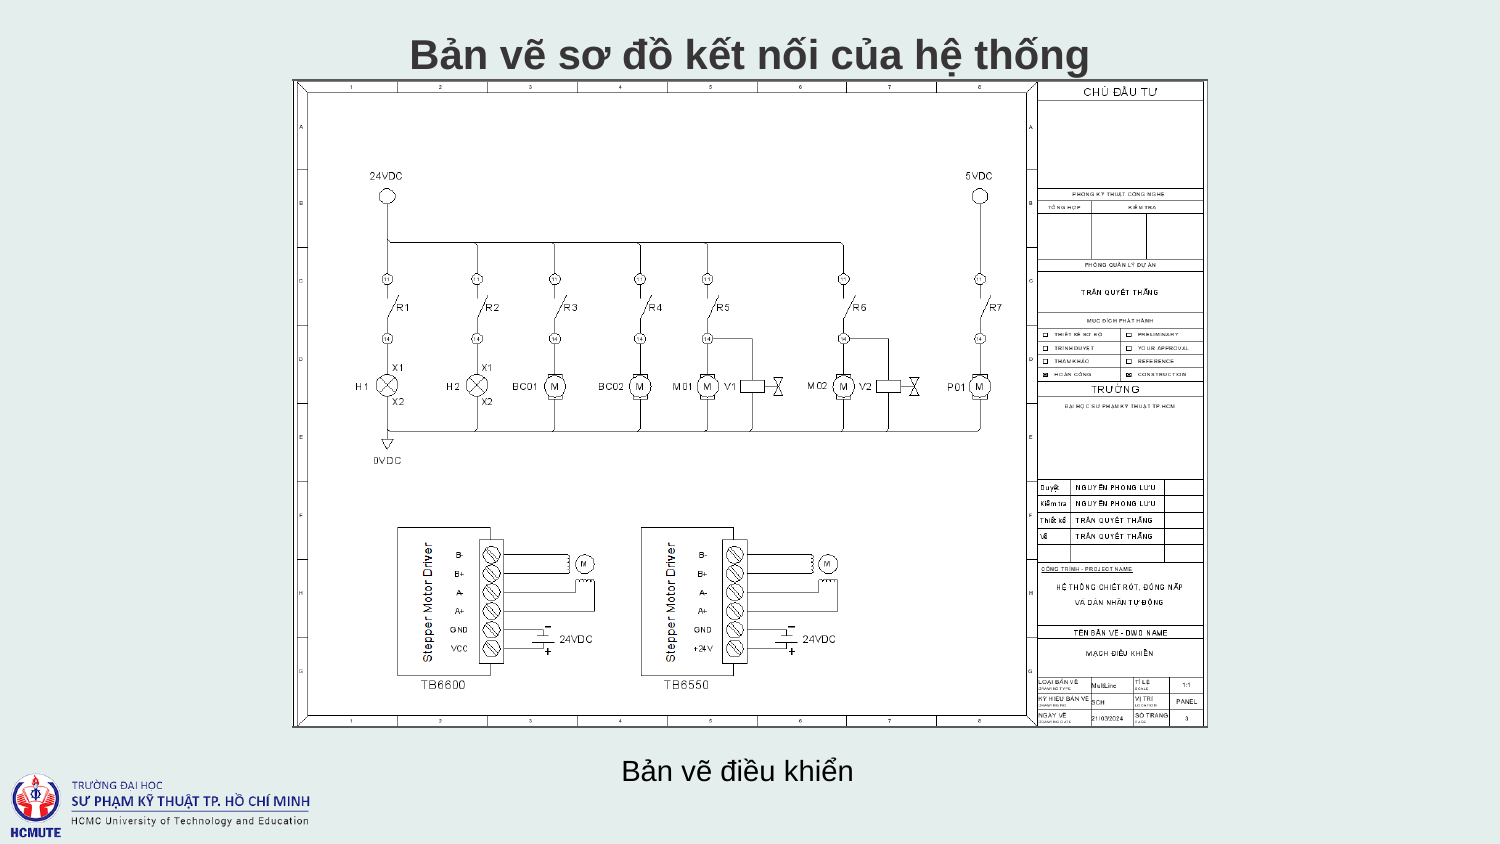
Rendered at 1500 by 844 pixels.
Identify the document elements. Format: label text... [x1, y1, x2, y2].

text_box Bản vẽ điều khiển [0, 727, 1451, 795]
text_box Bản vẽ sơ đồ kết nối của hệ thống [347, 12, 1153, 65]
picture [0, 763, 317, 844]
picture [291, 78, 1208, 728]
